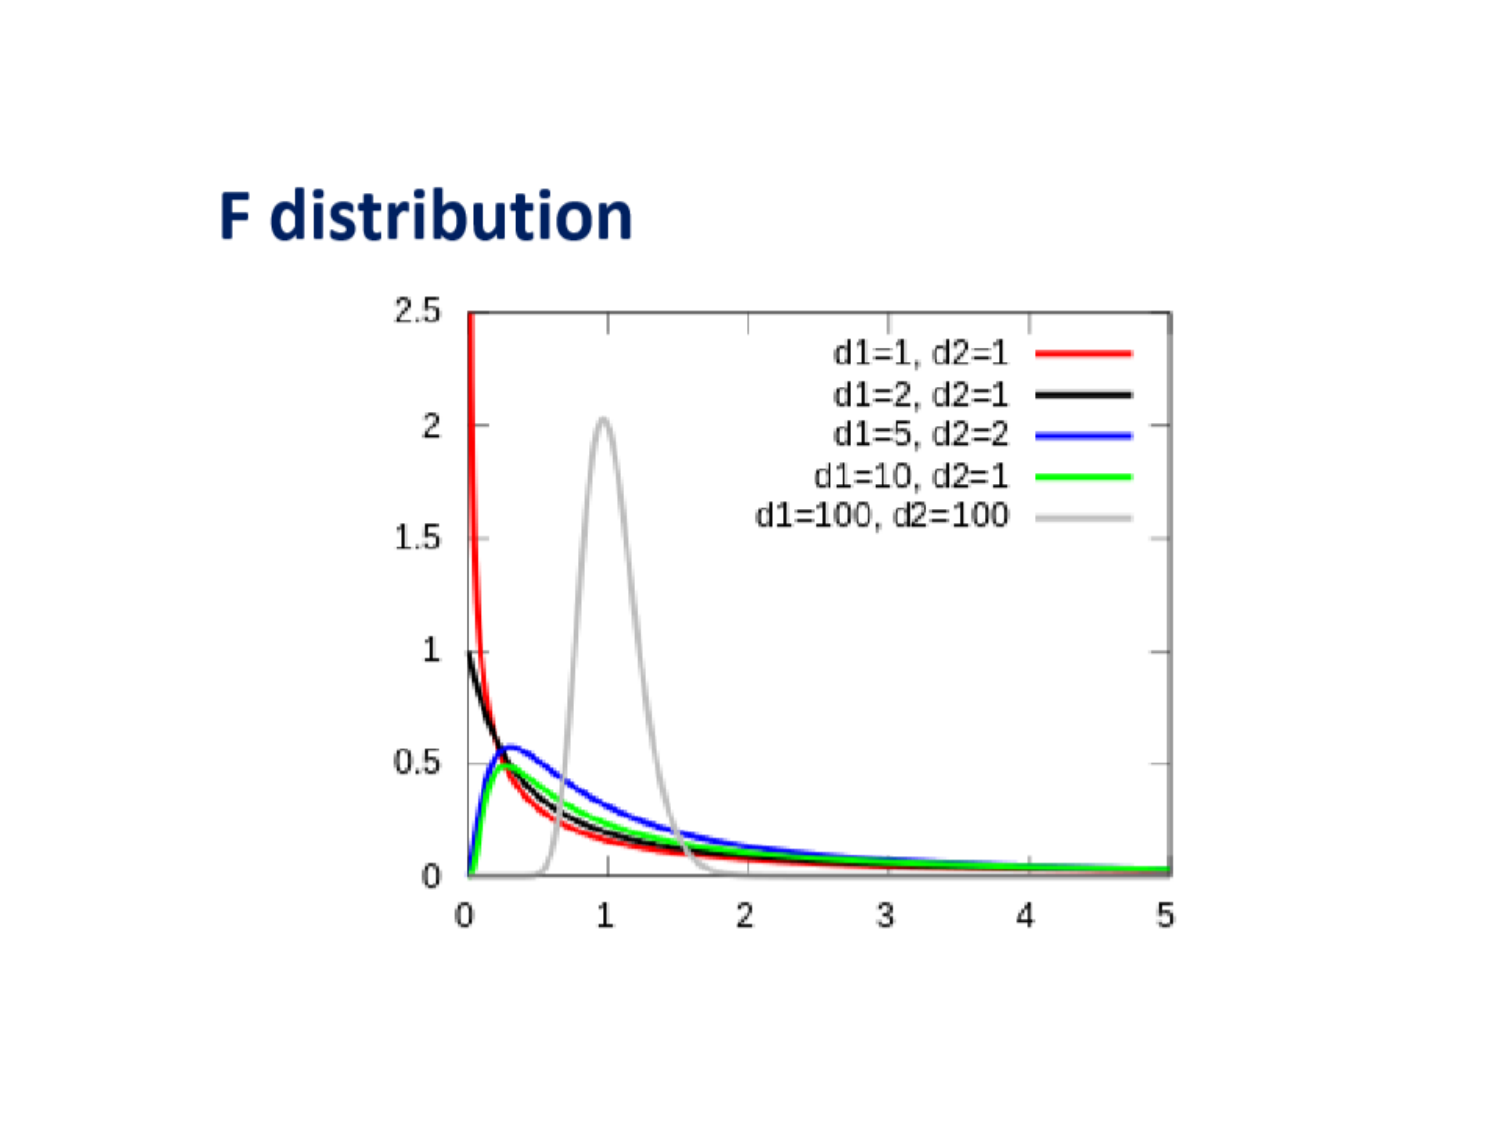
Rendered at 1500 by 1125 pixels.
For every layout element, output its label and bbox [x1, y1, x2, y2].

picture [203, 178, 1297, 947]
